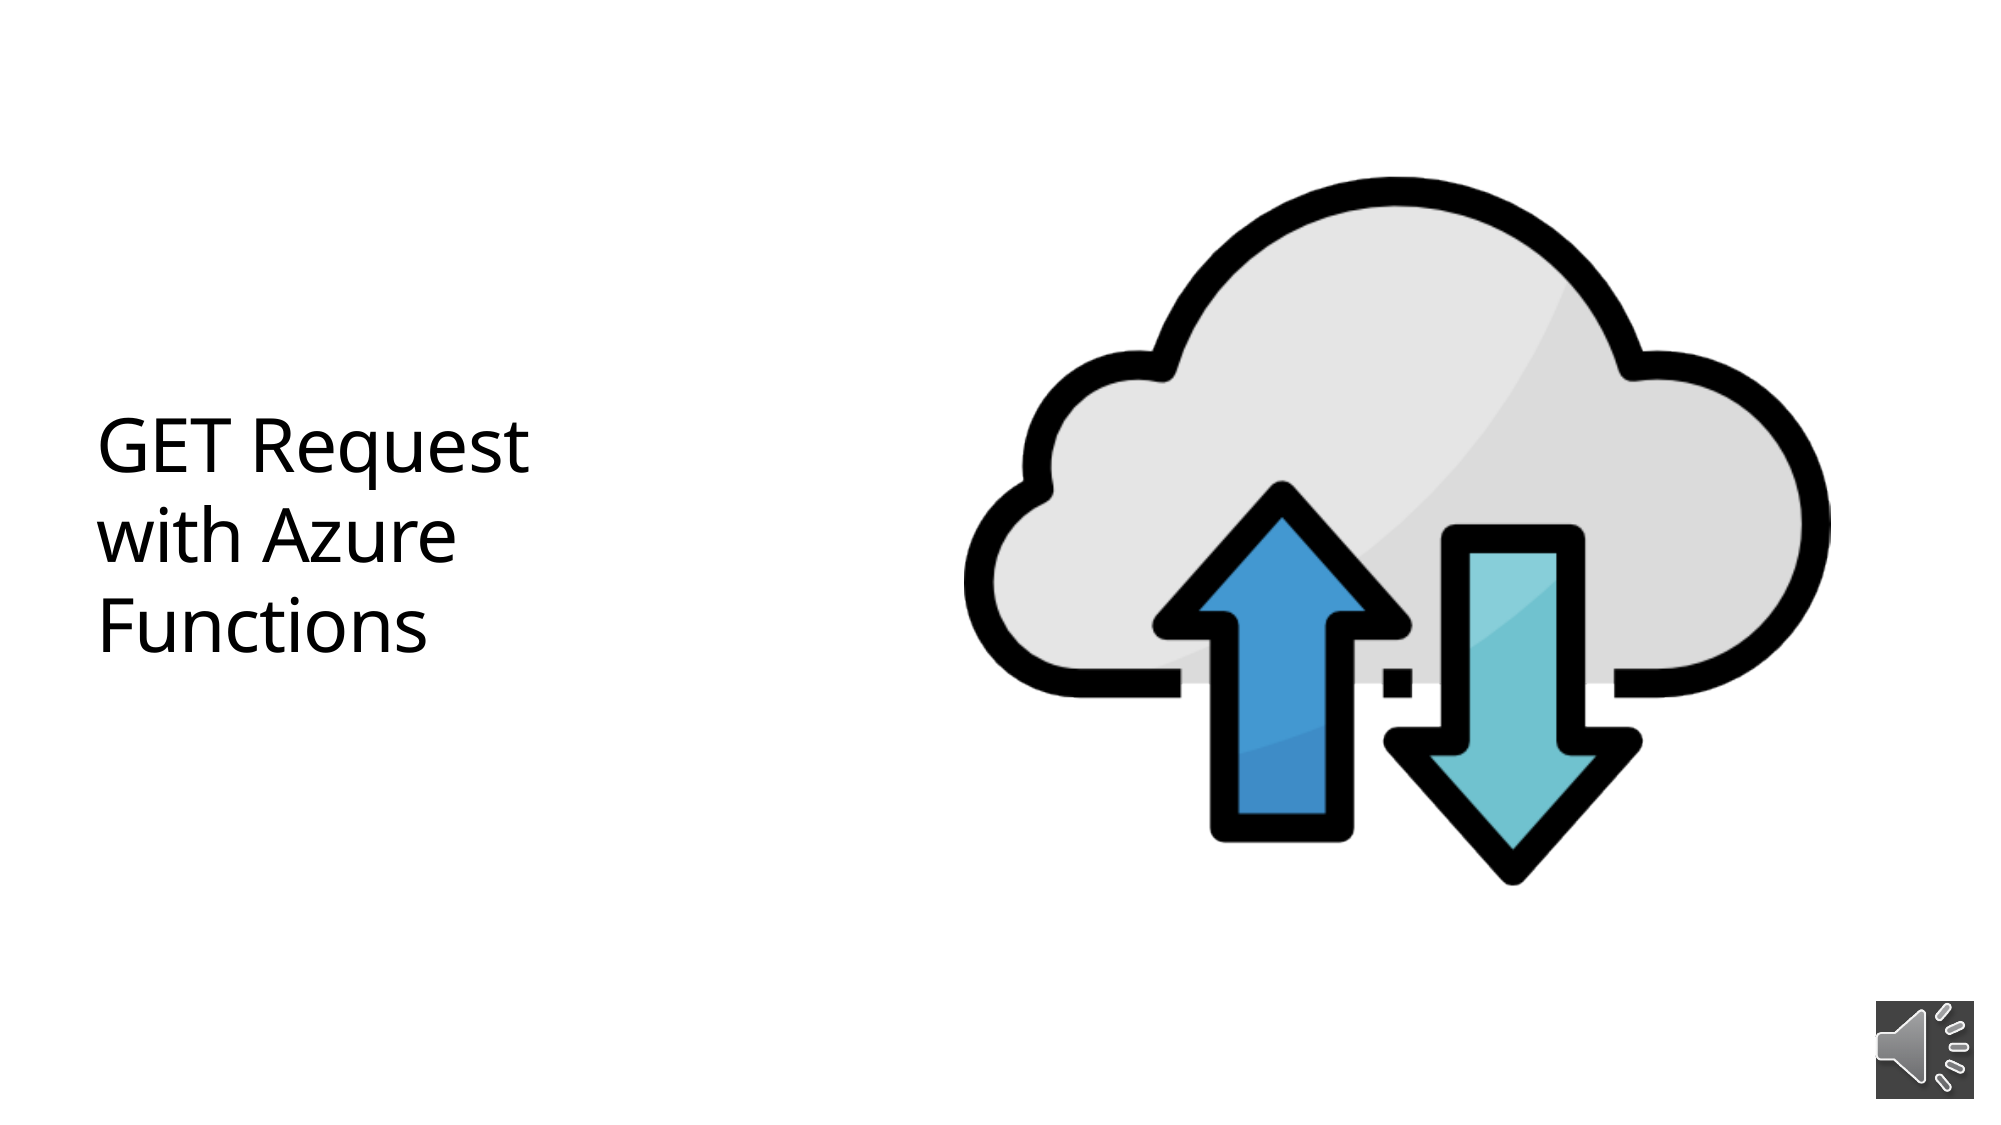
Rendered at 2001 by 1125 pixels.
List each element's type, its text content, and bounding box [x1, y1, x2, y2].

picture [963, 97, 1831, 966]
picture [1874, 999, 1976, 1101]
title GET Request with Azure Functions [96, 394, 779, 668]
